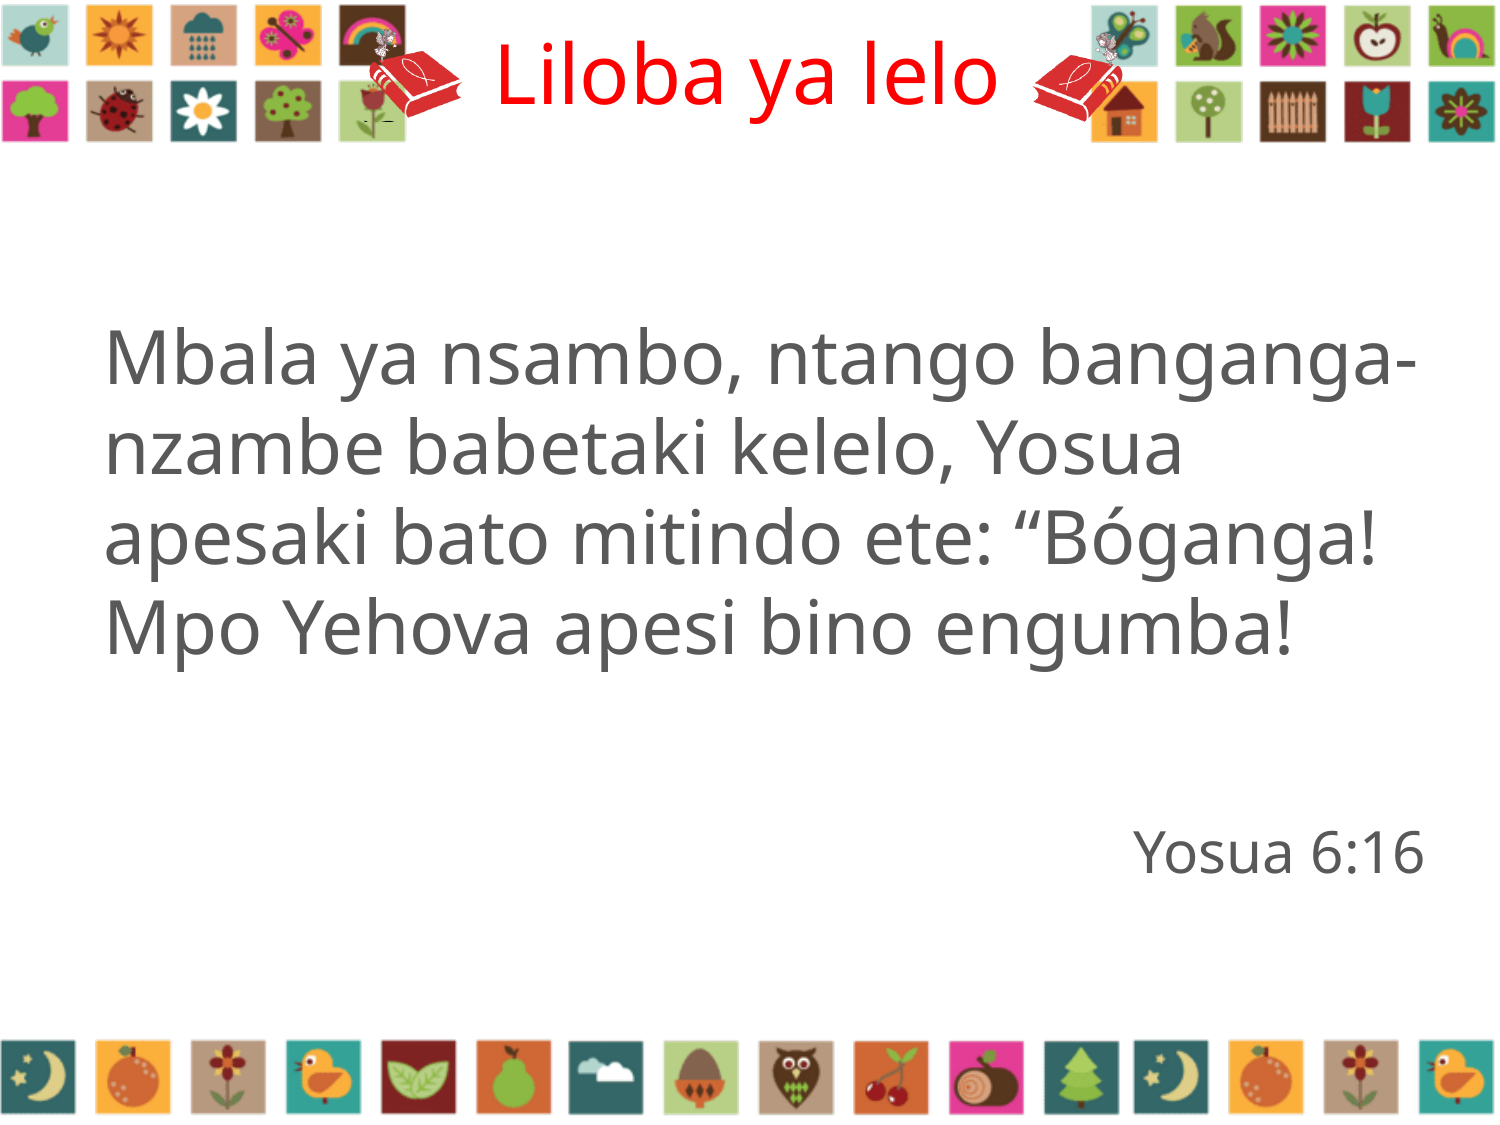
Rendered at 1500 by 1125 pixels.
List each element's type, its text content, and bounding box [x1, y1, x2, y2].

picture [0, 3, 494, 150]
text_box Yosua 6:16 [808, 807, 1441, 893]
text_box Mbala ya nsambo, ntango banganga-nzambe babetaki kelelo, Yosua apesaki bato mitindo ete: “Bóganga! Mpo Yehova apesi bino engumba! [88, 302, 1436, 678]
picture [1000, 3, 1500, 150]
text_box Liloba ya lelo [492, 13, 1078, 129]
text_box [0, 1028, 1500, 1118]
